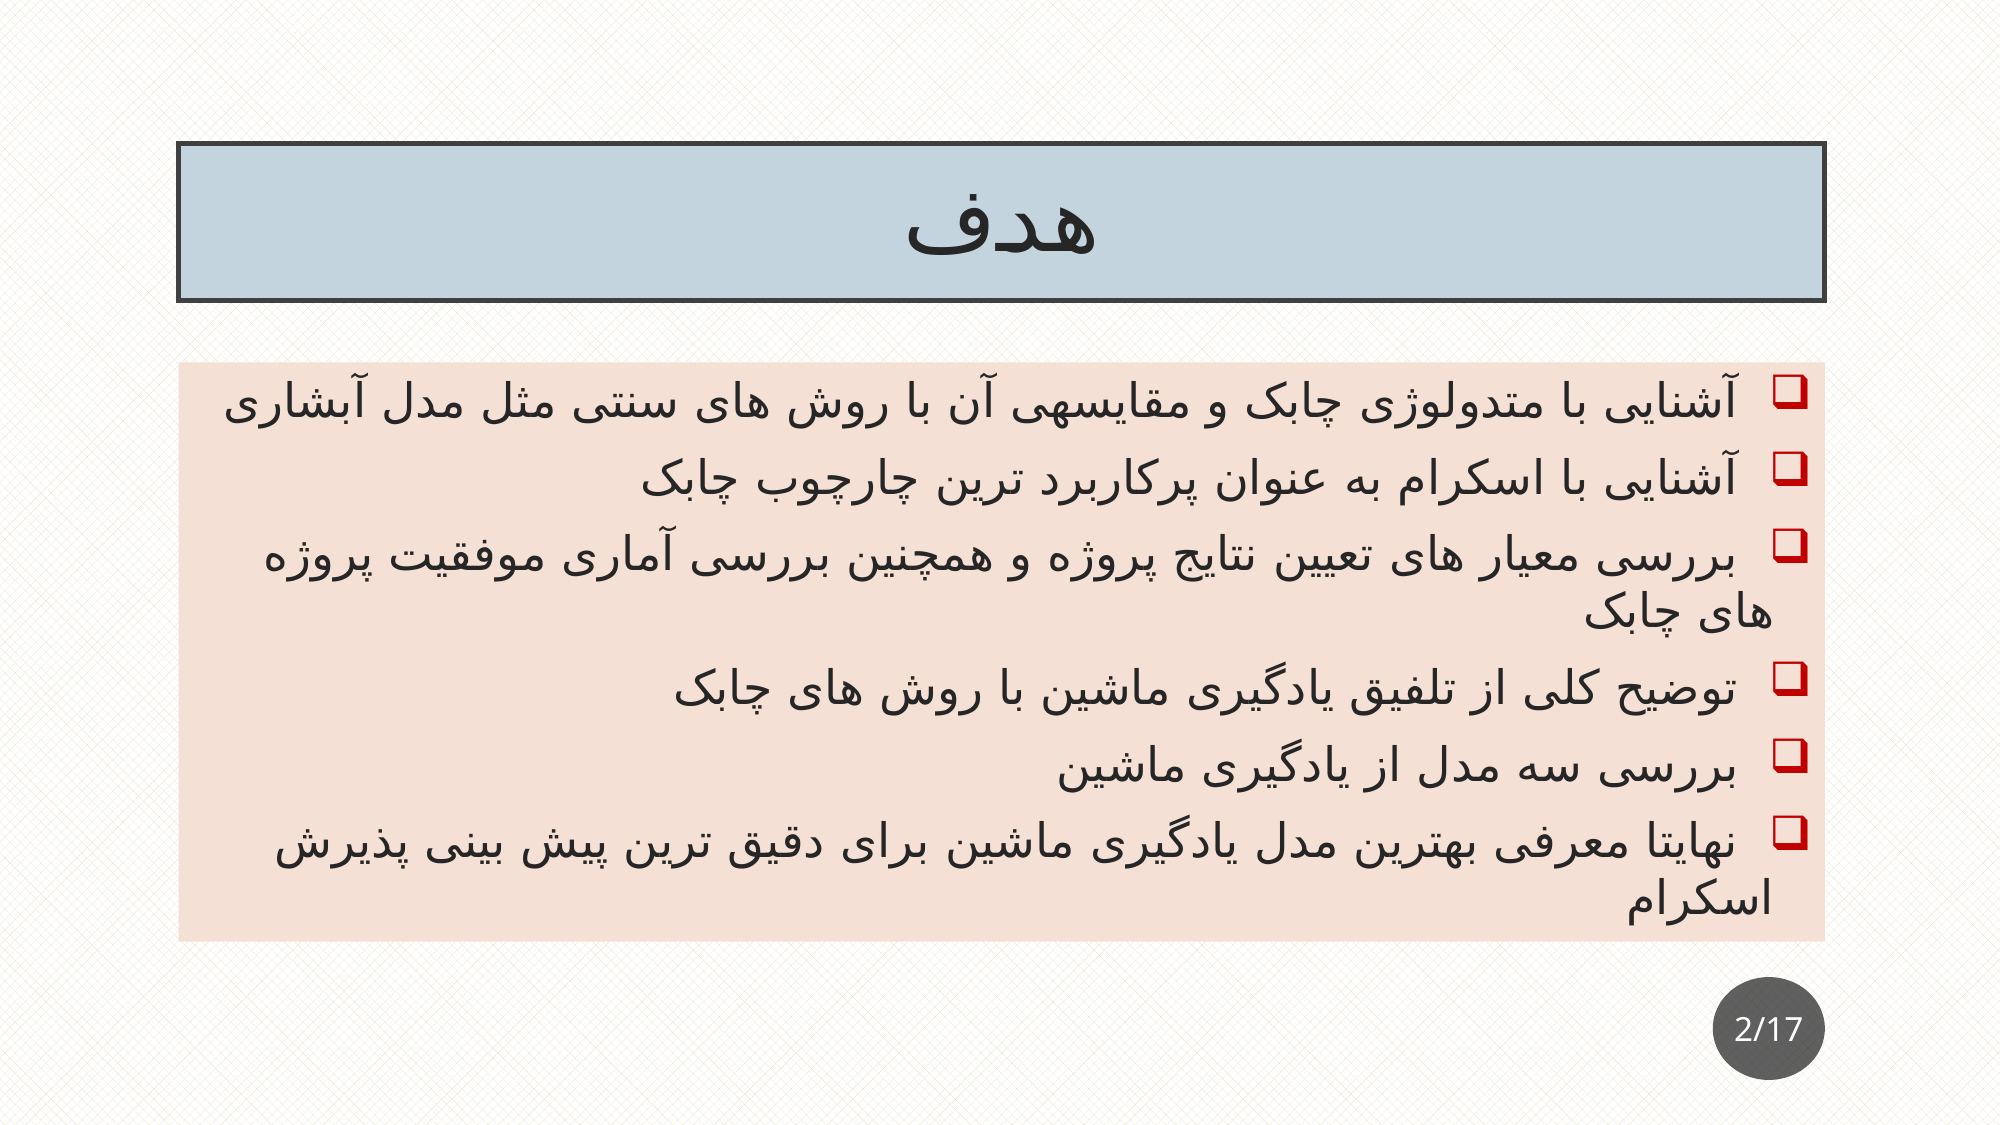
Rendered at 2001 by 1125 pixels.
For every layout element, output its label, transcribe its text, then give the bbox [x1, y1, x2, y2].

title هدف [176, 141, 1827, 303]
list آشنایی با متدولوژی چابک و مقایسه‏ی آن با روش های سنتی مثل مدل آبشاری آشنایی با اسکرام به عنوان پرکاربرد ترین چارچوب چابک بررسی معیار های تعیین نتایج پروژه و همچنین بررسی آماری موفقیت پروژه های چابک توضیح کلی از تلفیق یادگیری ماشین با روش های چابک بررسی سه مدل از یادگیری ماشین نهایتا معرفی بهترین مدل یادگیری ماشین برای دقیق ترین پیش بینی پذیرش اسکرام [178, 362, 1825, 942]
slide_number 2/17 [1712, 977, 1825, 1080]
